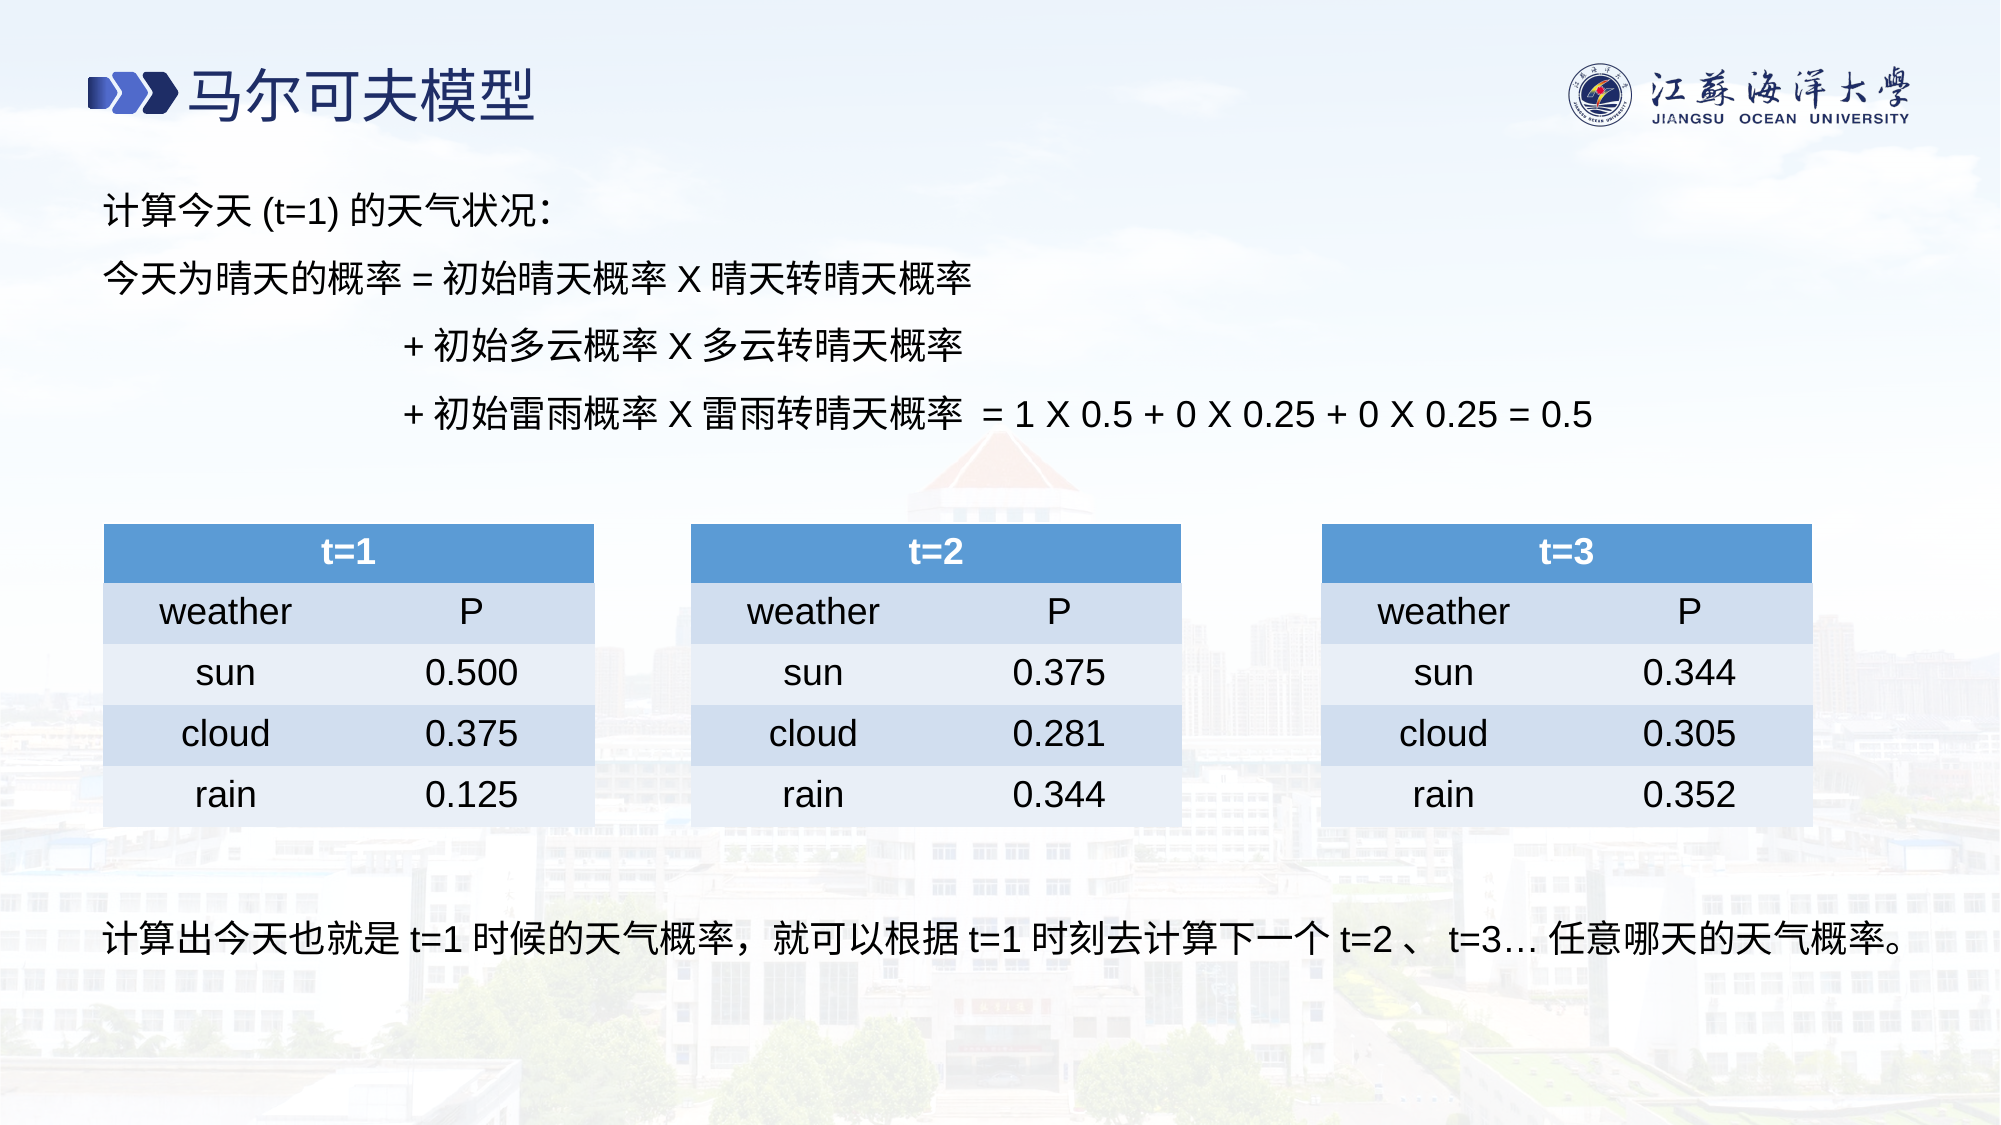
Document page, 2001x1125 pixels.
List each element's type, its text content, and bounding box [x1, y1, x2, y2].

table_cell cloud [103, 705, 349, 766]
table_cell cloud [691, 705, 936, 766]
text_box 马尔可夫模型 [172, 51, 775, 137]
table_cell P [936, 583, 1182, 644]
text_box 计算今天(t=1)的天气状况： 今天为晴天的概率=初始晴天概率X晴天转晴天概率 +初始多云概率X多云转晴天概率 +初始雷雨概率X雷雨转晴天概率 = 1 X 0.5 + 0 X 0.25 + 0 X 0.25 = 0.5 [88, 157, 1916, 442]
table_cell rain [103, 766, 349, 827]
table_cell weather [1321, 583, 1567, 644]
table_cell 0.344 [1567, 644, 1813, 705]
table_cell 0.281 [936, 705, 1182, 766]
table_cell 0.125 [349, 766, 595, 827]
picture [1564, 60, 1947, 135]
table_cell weather [103, 583, 349, 644]
table_cell 0.352 [1567, 766, 1813, 827]
table_cell rain [1321, 766, 1567, 827]
table_cell sun [103, 644, 349, 705]
table_header t=2 [691, 524, 1181, 583]
table_cell P [349, 583, 595, 644]
table_cell P [1567, 583, 1813, 644]
table_cell 0.375 [936, 644, 1182, 705]
table_cell 0.375 [349, 705, 595, 766]
table_cell cloud [1321, 705, 1567, 766]
text_box 计算出今天也就是t=1时候的天气概率，就可以根据t=1时刻去计算下一个t=2、t=3…任意哪天的天气概率。 [86, 907, 1914, 967]
table_cell 0.500 [349, 644, 595, 705]
table_cell 0.305 [1567, 705, 1813, 766]
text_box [88, 71, 179, 114]
table_header t=3 [1322, 524, 1812, 583]
table_cell sun [1321, 644, 1567, 705]
table_cell sun [691, 644, 936, 705]
table_cell weather [691, 583, 936, 644]
table_header t=1 [104, 524, 594, 583]
table_cell 0.344 [936, 766, 1182, 827]
table_cell rain [691, 766, 936, 827]
